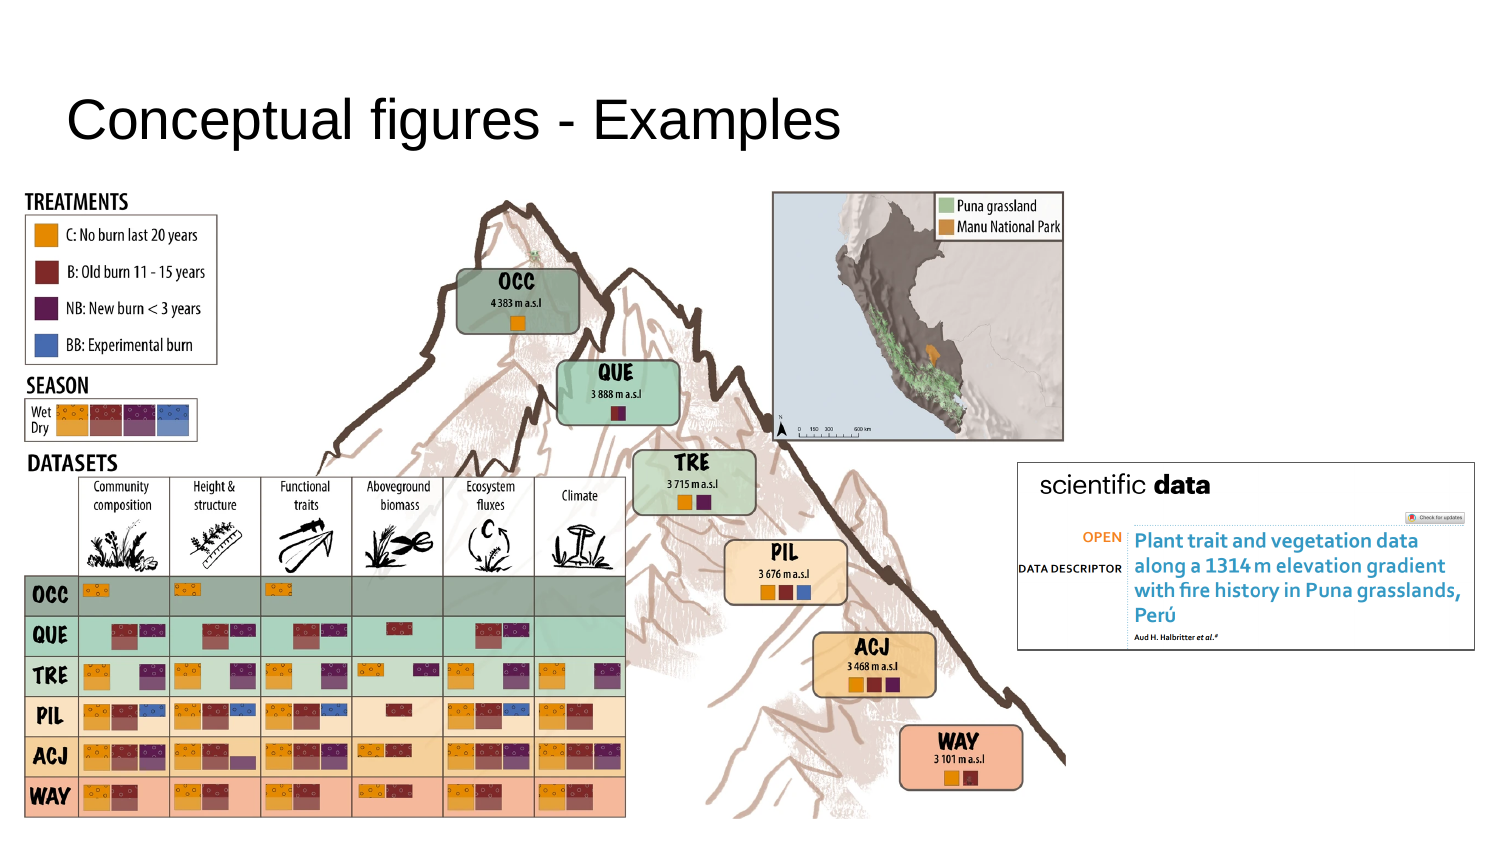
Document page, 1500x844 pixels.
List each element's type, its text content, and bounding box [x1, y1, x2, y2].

picture [24, 191, 1475, 819]
title Conceptual figures - Examples [51, 72, 1449, 167]
